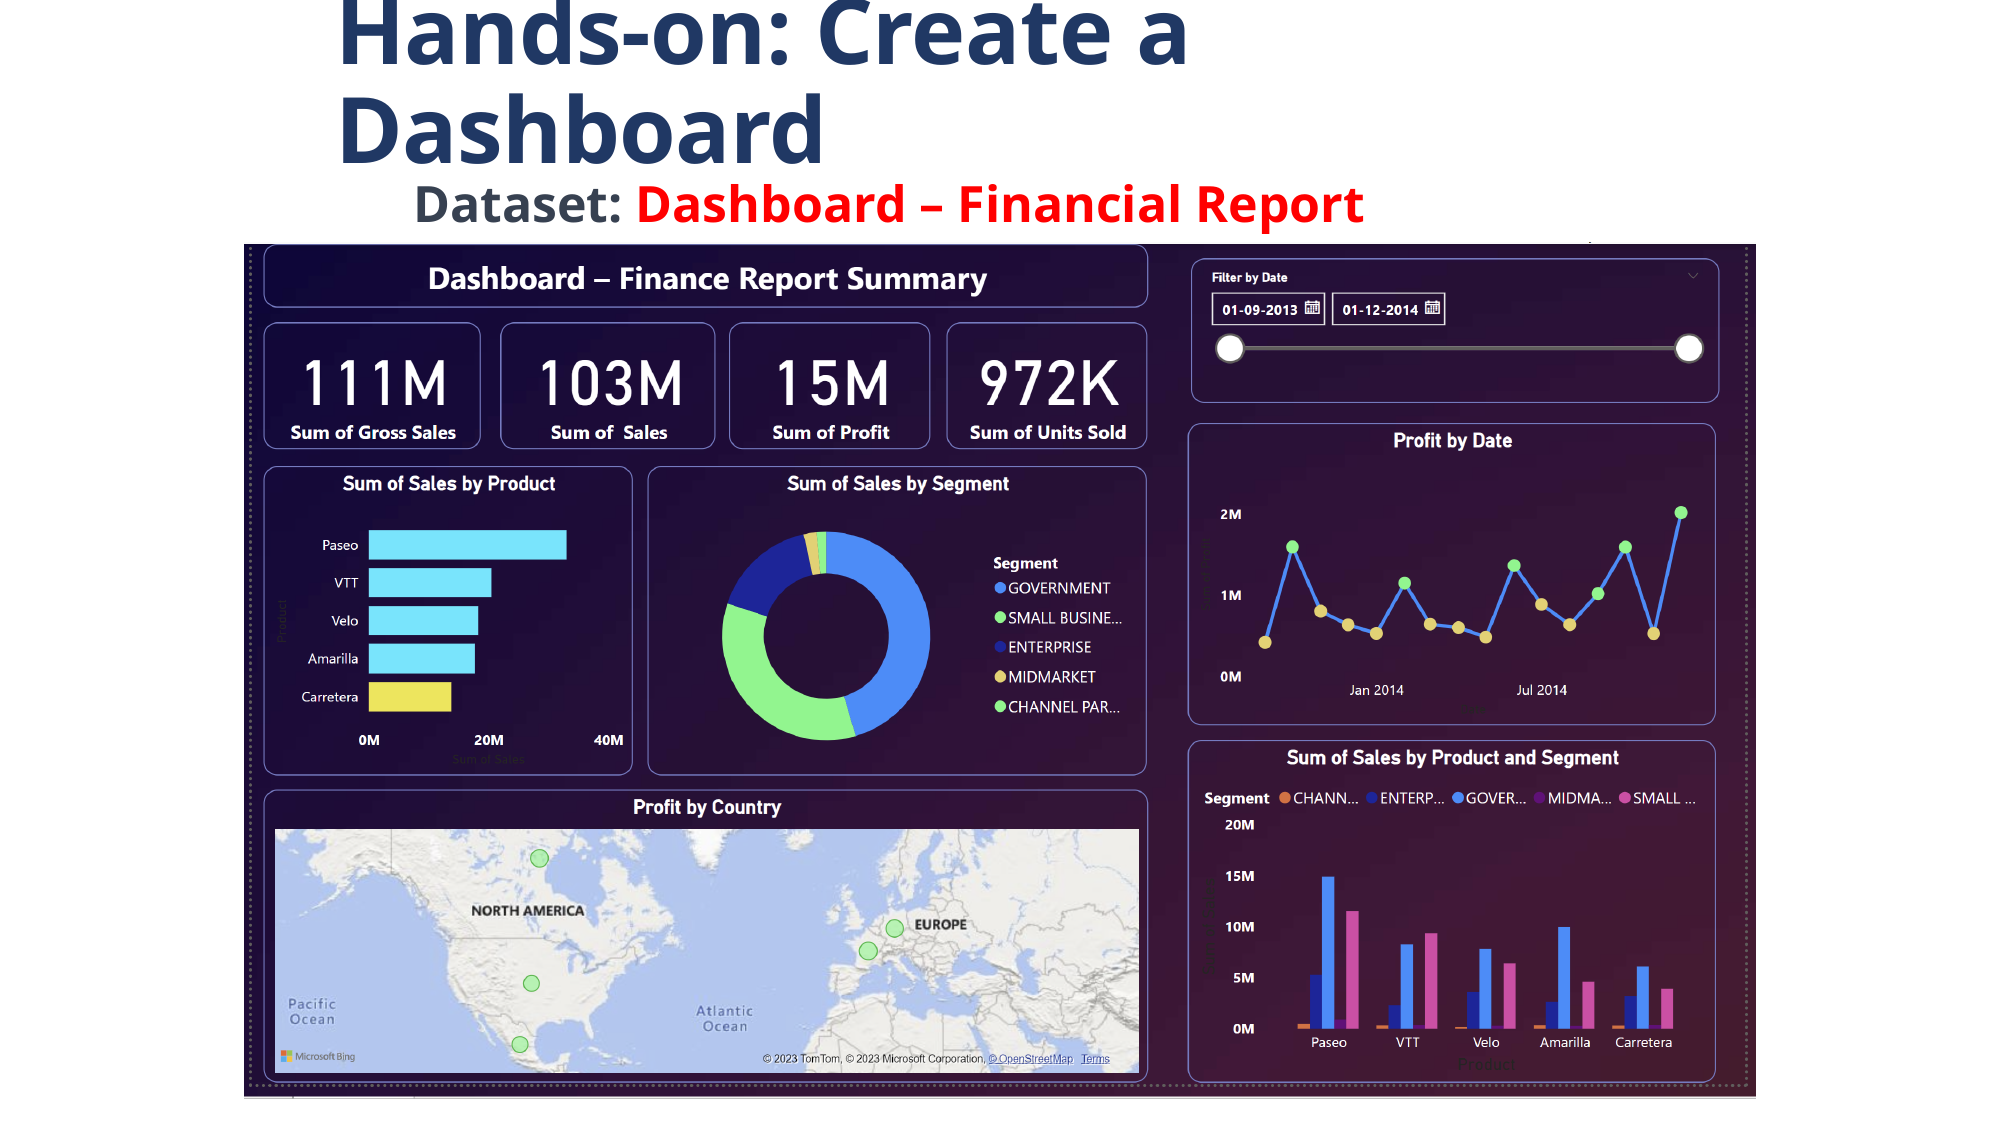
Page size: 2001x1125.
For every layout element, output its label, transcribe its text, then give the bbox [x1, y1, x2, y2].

picture [244, 242, 1756, 1099]
text_box Dataset: Dashboard – Financial Report Summary [398, 134, 1602, 242]
text_box Hands-on: Create a Dashboard [333, 0, 1667, 183]
